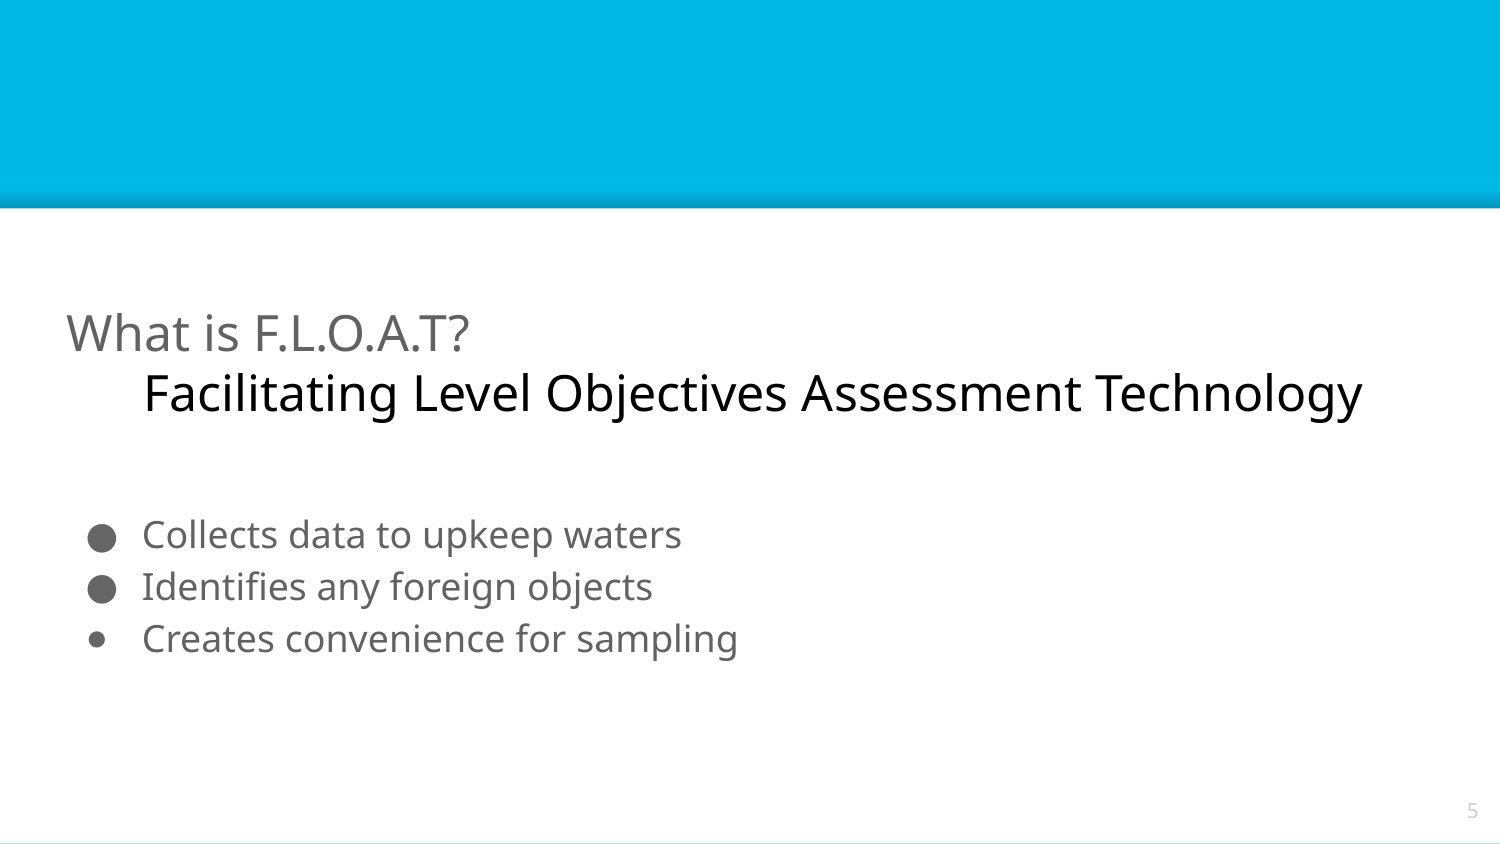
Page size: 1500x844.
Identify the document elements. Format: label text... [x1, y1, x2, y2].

slide_number ‹#› [1403, 779, 1494, 844]
list What is F.L.O.A.T? Facilitating Level Objectives Assessment Technology Collects data to upkeep waters Identifies any foreign objects Creates convenience for sampling [51, 276, 1456, 723]
